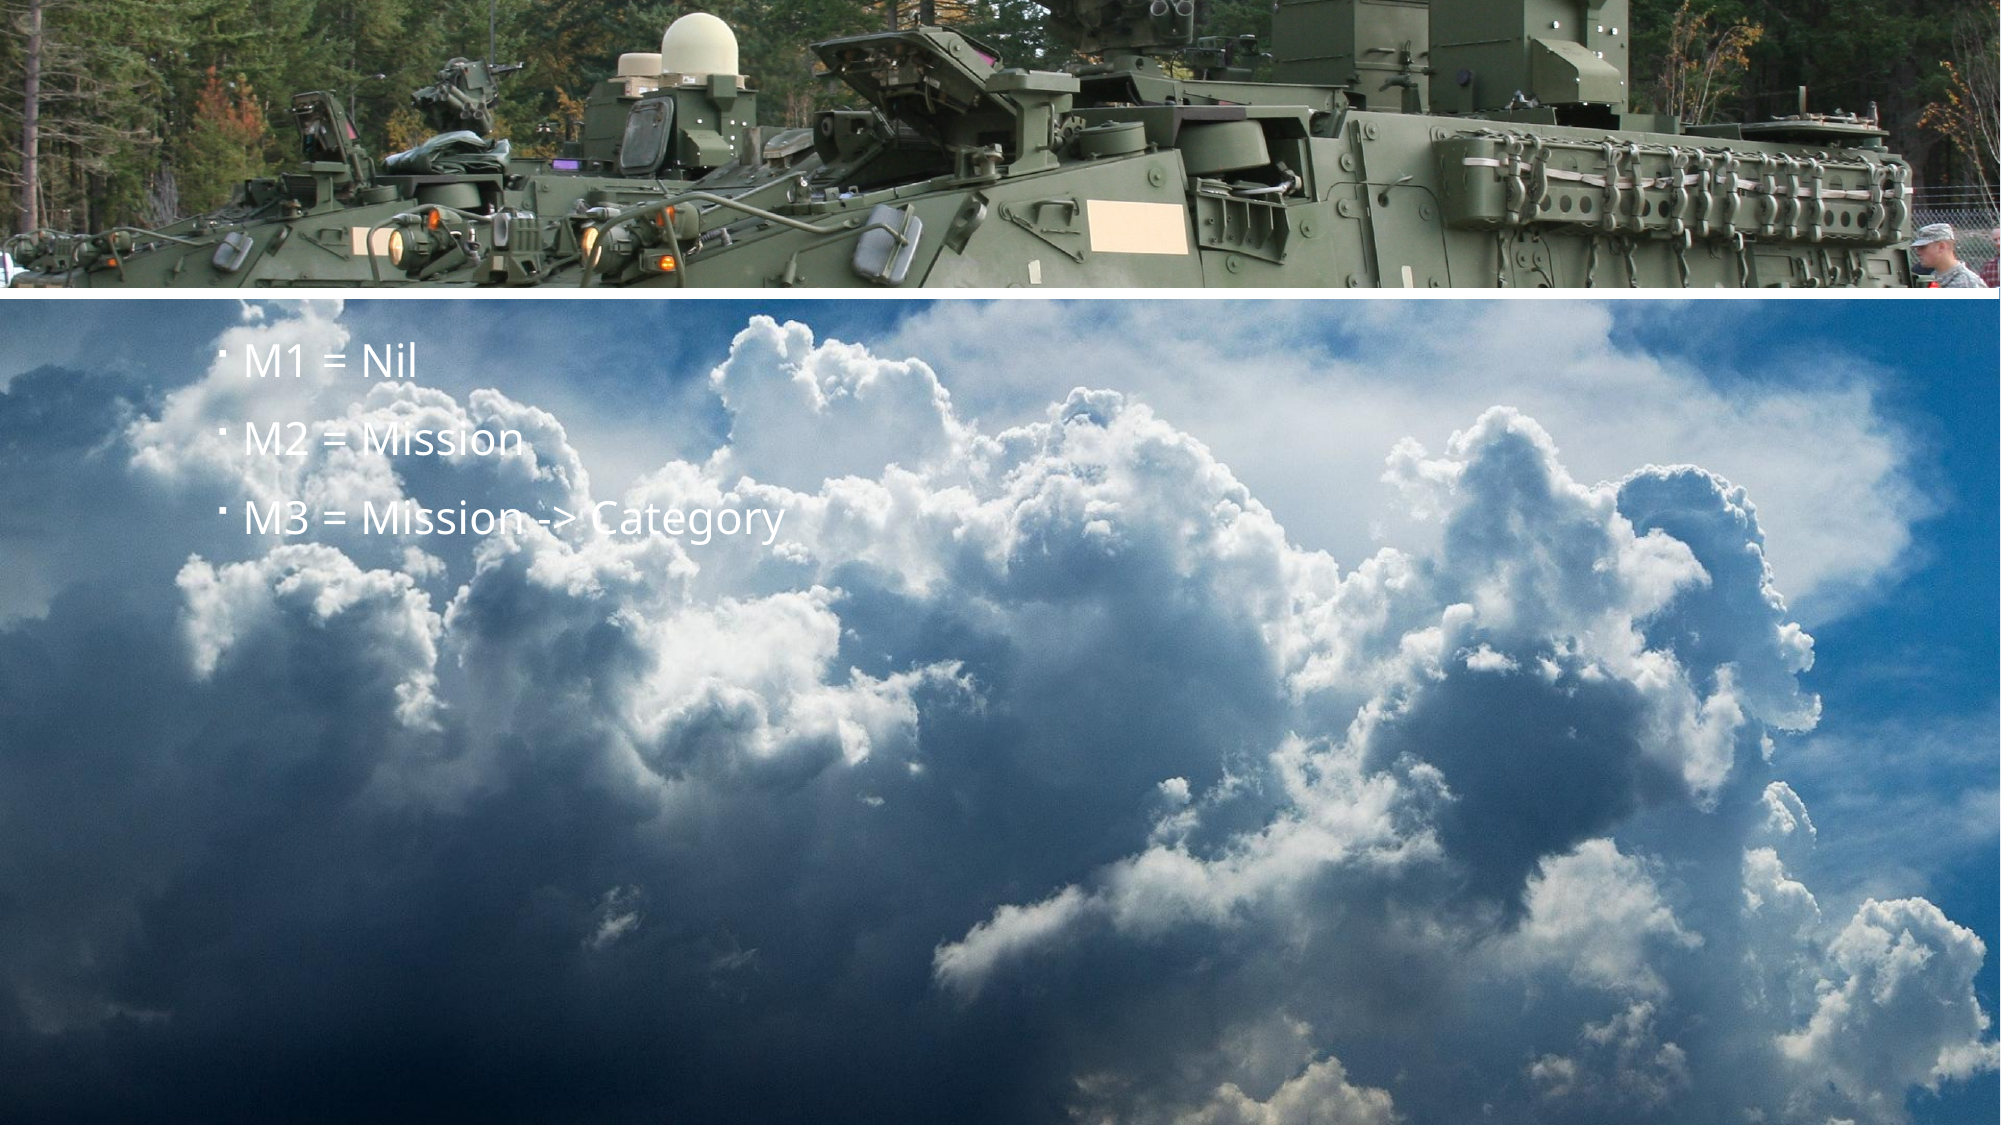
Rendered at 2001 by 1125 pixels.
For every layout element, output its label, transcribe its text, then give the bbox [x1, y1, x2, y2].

list M1 = Nil M2 = Mission M3 = Mission -> Category [197, 329, 1803, 1020]
picture [0, 0, 2001, 1125]
